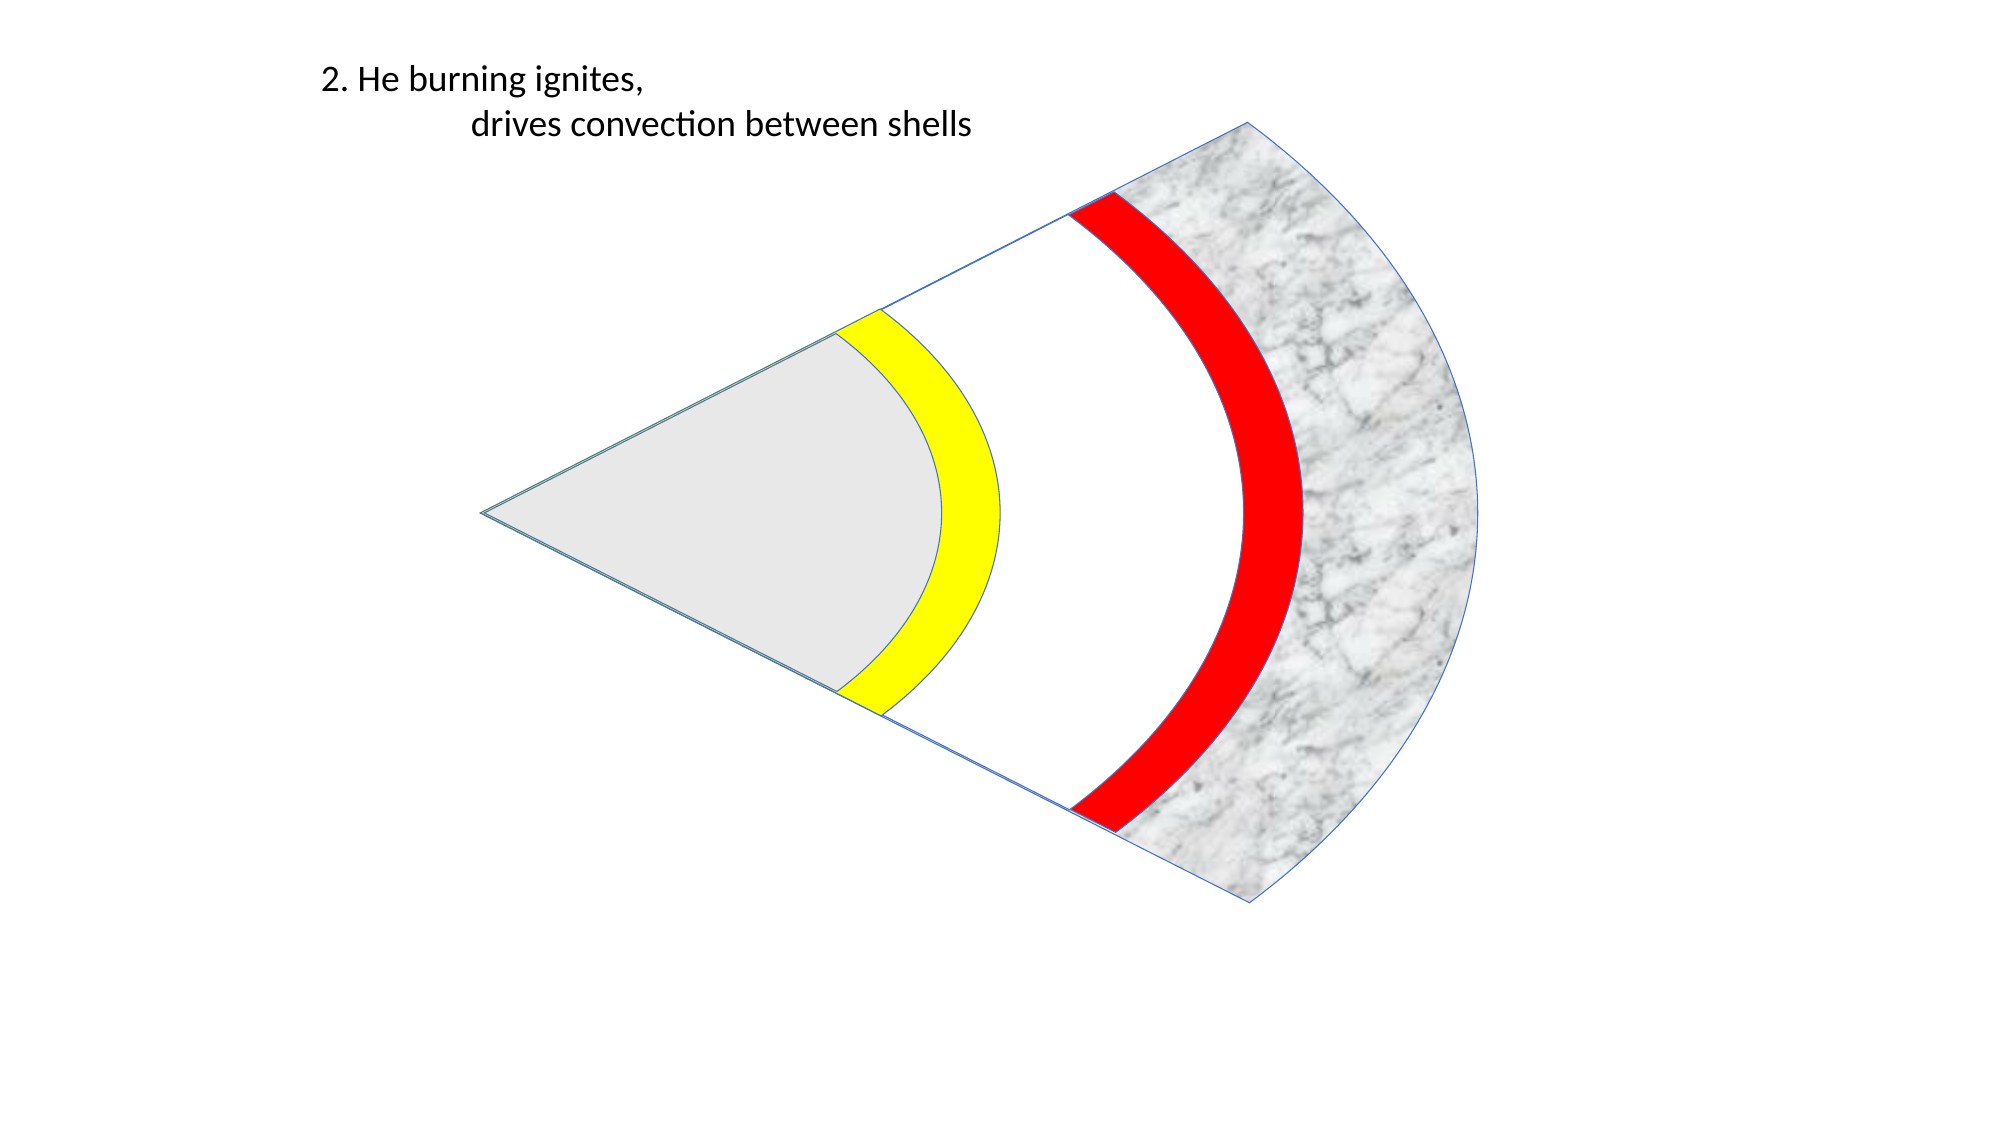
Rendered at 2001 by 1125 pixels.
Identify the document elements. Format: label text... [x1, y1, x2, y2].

text_box 2. He burning ignites, drives convection between shells [306, 46, 1028, 151]
text_box [1069, 191, 1304, 833]
text_box [881, 121, 1479, 904]
text_box [479, 308, 1001, 717]
text_box [483, 332, 943, 693]
text_box [882, 213, 1245, 811]
